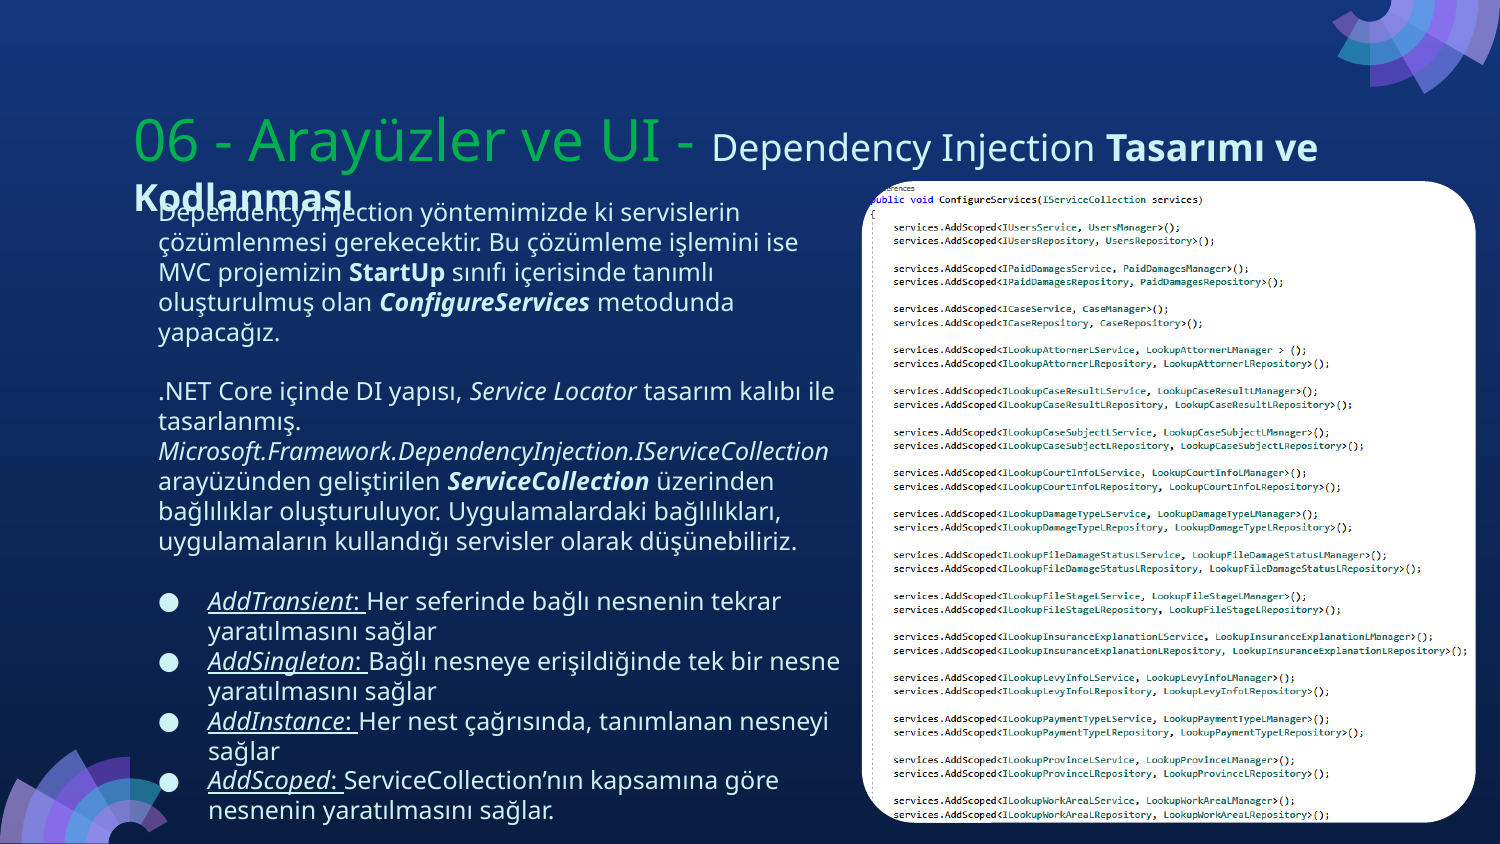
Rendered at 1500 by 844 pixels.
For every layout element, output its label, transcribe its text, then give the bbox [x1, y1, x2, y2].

list Dependency Injection yöntemimizde ki servislerin çözümlenmesi gerekecektir. Bu çözümleme işlemini ise MVC projemizin StartUp sınıfı içerisinde tanımlı oluşturulmuş olan ConfigureServices metodunda yapacağız. .NET Core içinde DI yapısı, Service Locator tasarım kalıbı ile tasarlanmış. Microsoft.Framework.DependencyInjection.IServiceCollection arayüzünden geliştirilen ServiceCollection üzerinden bağlılıklar oluşturuluyor. Uygulamalardaki bağlılıkları, uygulamaların kullandığı servisler olarak düşünebiliriz. AddTransient: Her seferinde bağlı nesnenin tekrar yaratılmasını sağlar AddSingleton: Bağlı nesneye erişildiğinde tek bir nesne yaratılmasını sağlar AddInstance: Her nest çağrısında, tanımlanan nesneyi sağlar AddScoped: ServiceCollection’nın kapsamına göre nesnenin yaratılmasını sağlar. [118, 188, 862, 823]
title 06 - Arayüzler ve UI - Dependency Injection Tasarımı ve Kodlanması [118, 88, 1413, 188]
text_box [861, 181, 1476, 823]
